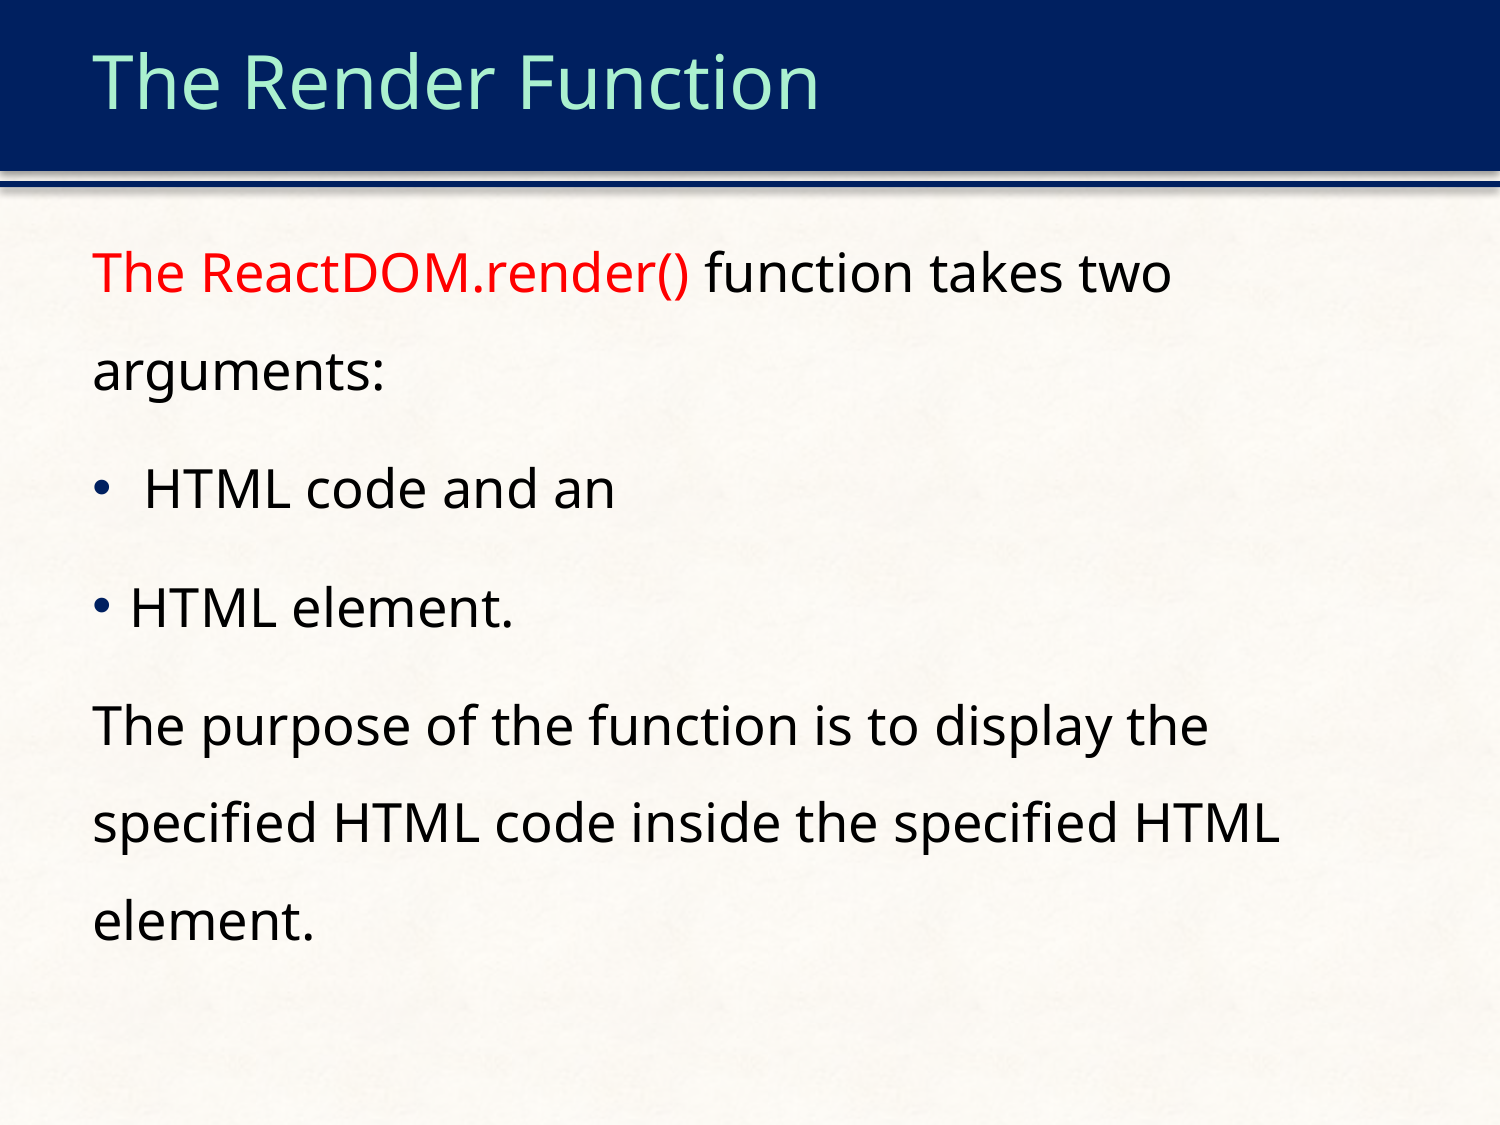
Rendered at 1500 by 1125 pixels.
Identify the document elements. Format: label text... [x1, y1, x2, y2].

list The ReactDOM.render() function takes two arguments: HTML code and an HTML element. The purpose of the function is to display the specified HTML code inside the specified HTML element. [77, 198, 1428, 1108]
title The Render Function [77, 0, 1500, 171]
